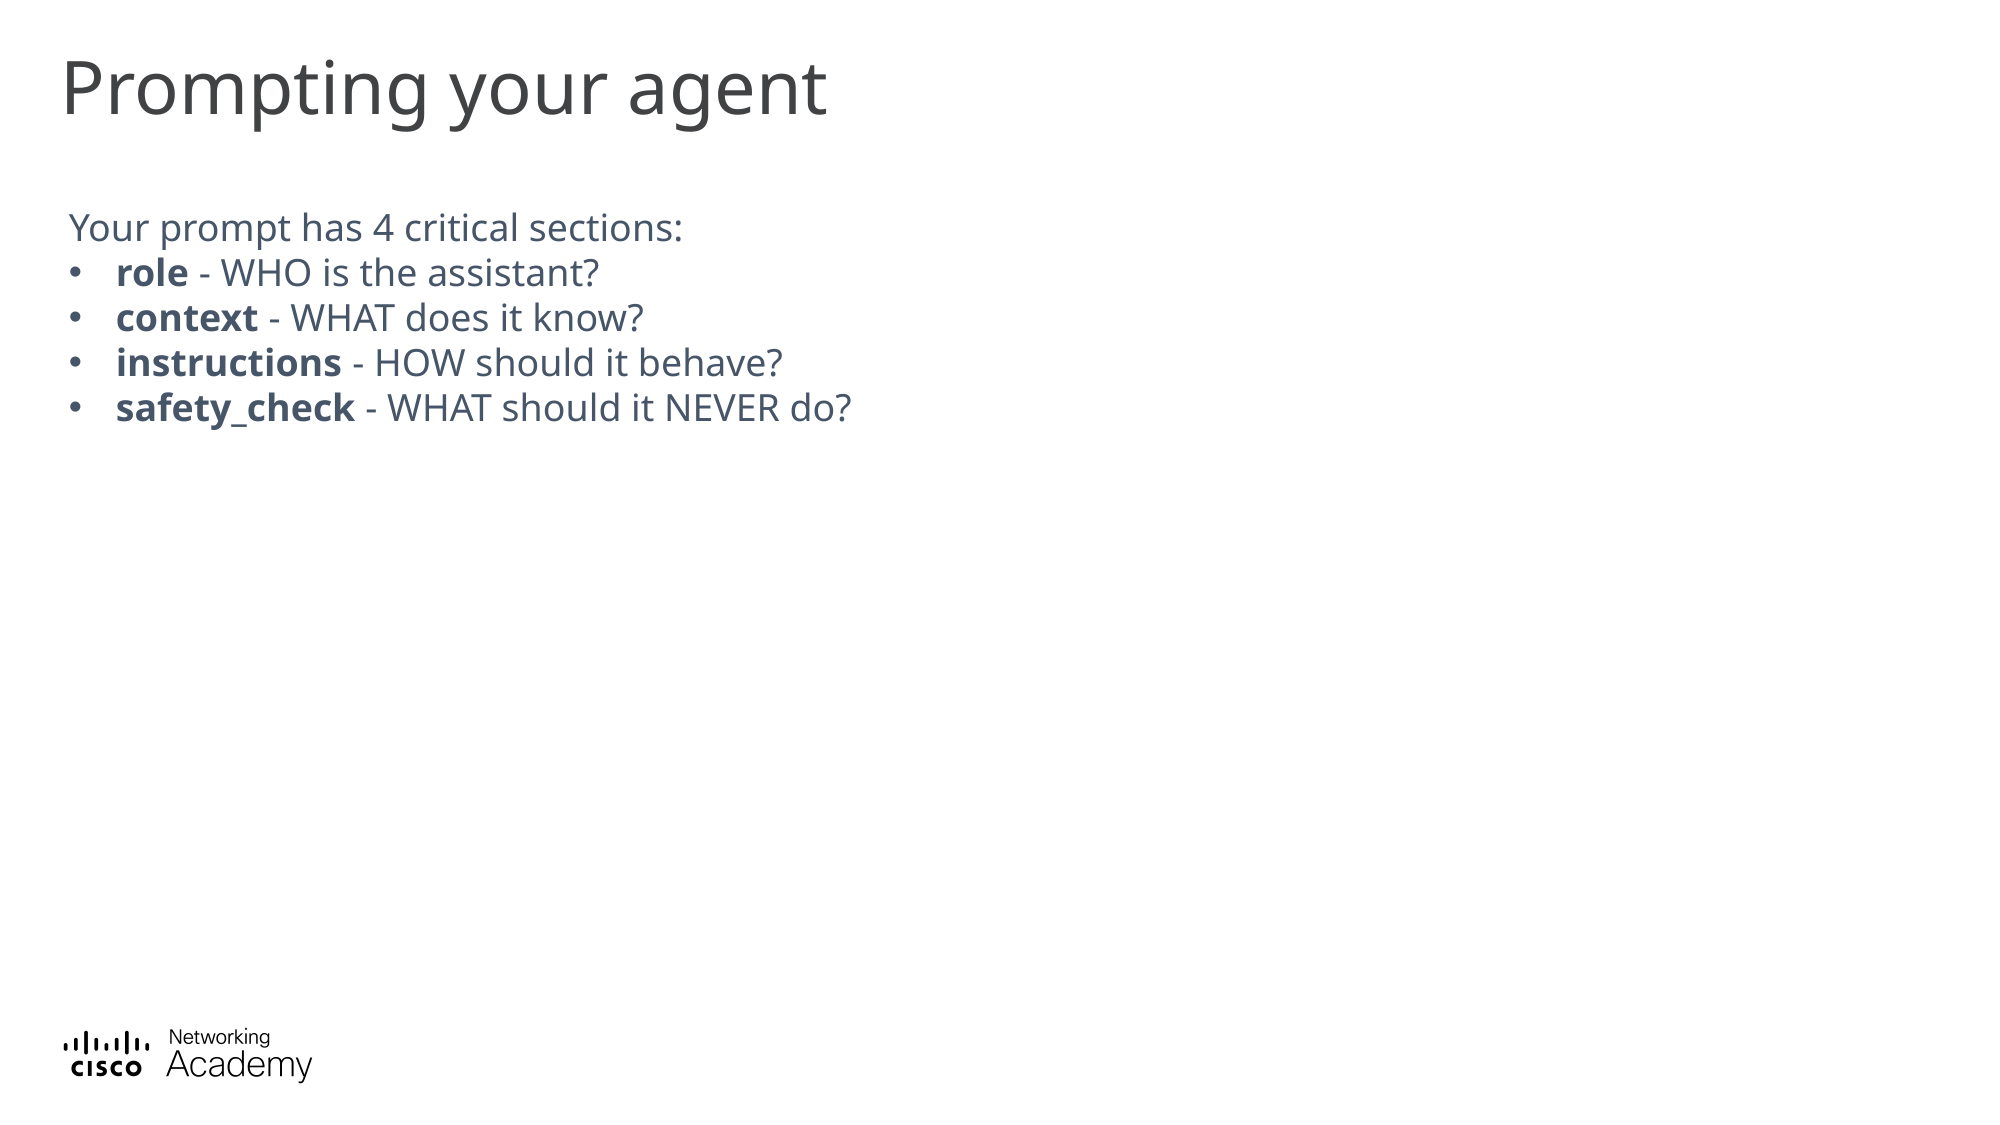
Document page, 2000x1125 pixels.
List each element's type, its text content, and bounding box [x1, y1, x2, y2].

picture [60, 1024, 316, 1087]
text_box Your prompt has 4 critical sections: role - WHO is the assistant? context - WHAT does it know? instructions - HOW should it behave? safety_check - WHAT should it NEVER do? [54, 196, 1067, 482]
title Prompting your agent [53, 36, 1853, 150]
